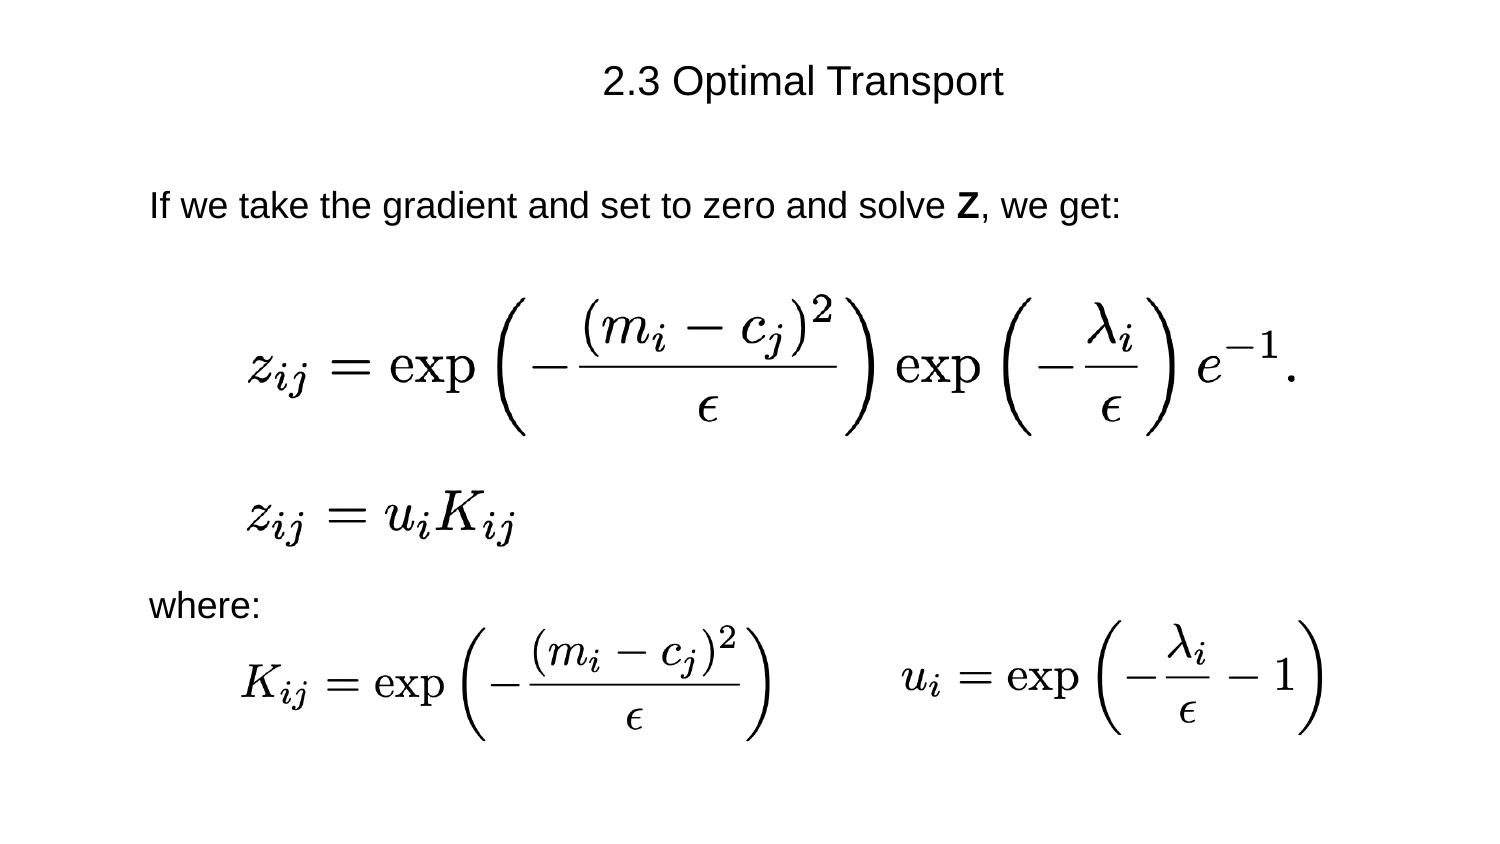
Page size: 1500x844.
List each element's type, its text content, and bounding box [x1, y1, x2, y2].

text_box where: [134, 566, 1131, 616]
picture [247, 490, 515, 547]
picture [239, 625, 770, 742]
text_box 2.3 Optimal Transport [587, 38, 1171, 129]
picture [248, 294, 1295, 437]
picture [901, 619, 1323, 736]
text_box If we take the gradient and set to zero and solve Z, we get: [134, 166, 1276, 216]
